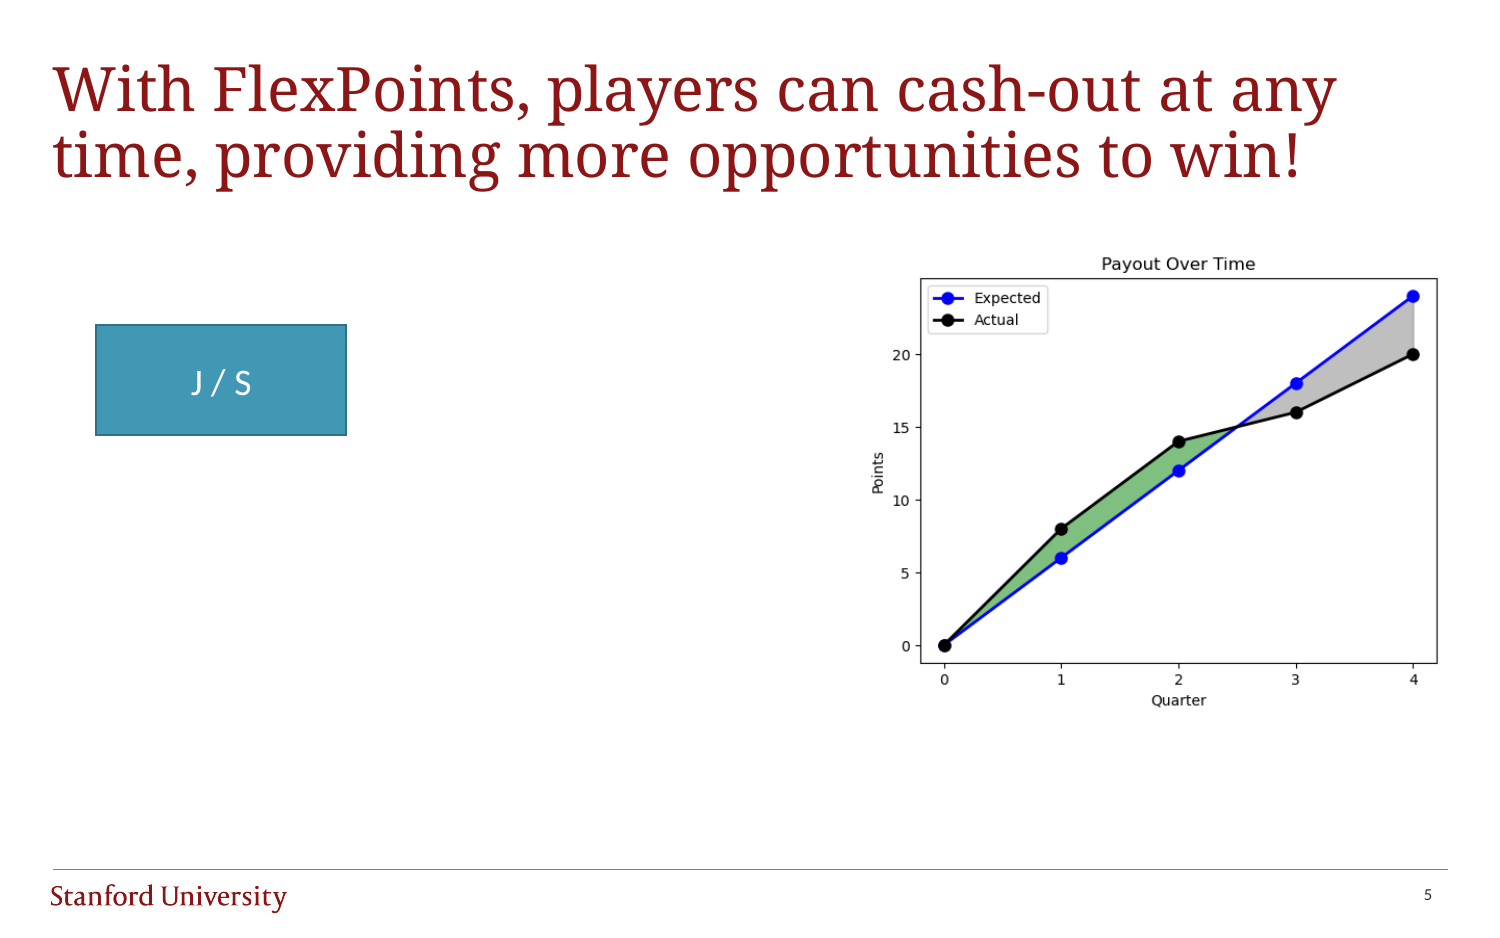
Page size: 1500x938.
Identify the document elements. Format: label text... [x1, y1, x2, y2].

picture [861, 247, 1447, 718]
title With FlexPoints, players can cash-out at any time, providing more opportunities to win! [52, 49, 1448, 200]
picture [37, 870, 301, 927]
slide_number 5 [1110, 868, 1448, 919]
text_box J / S [95, 324, 347, 436]
